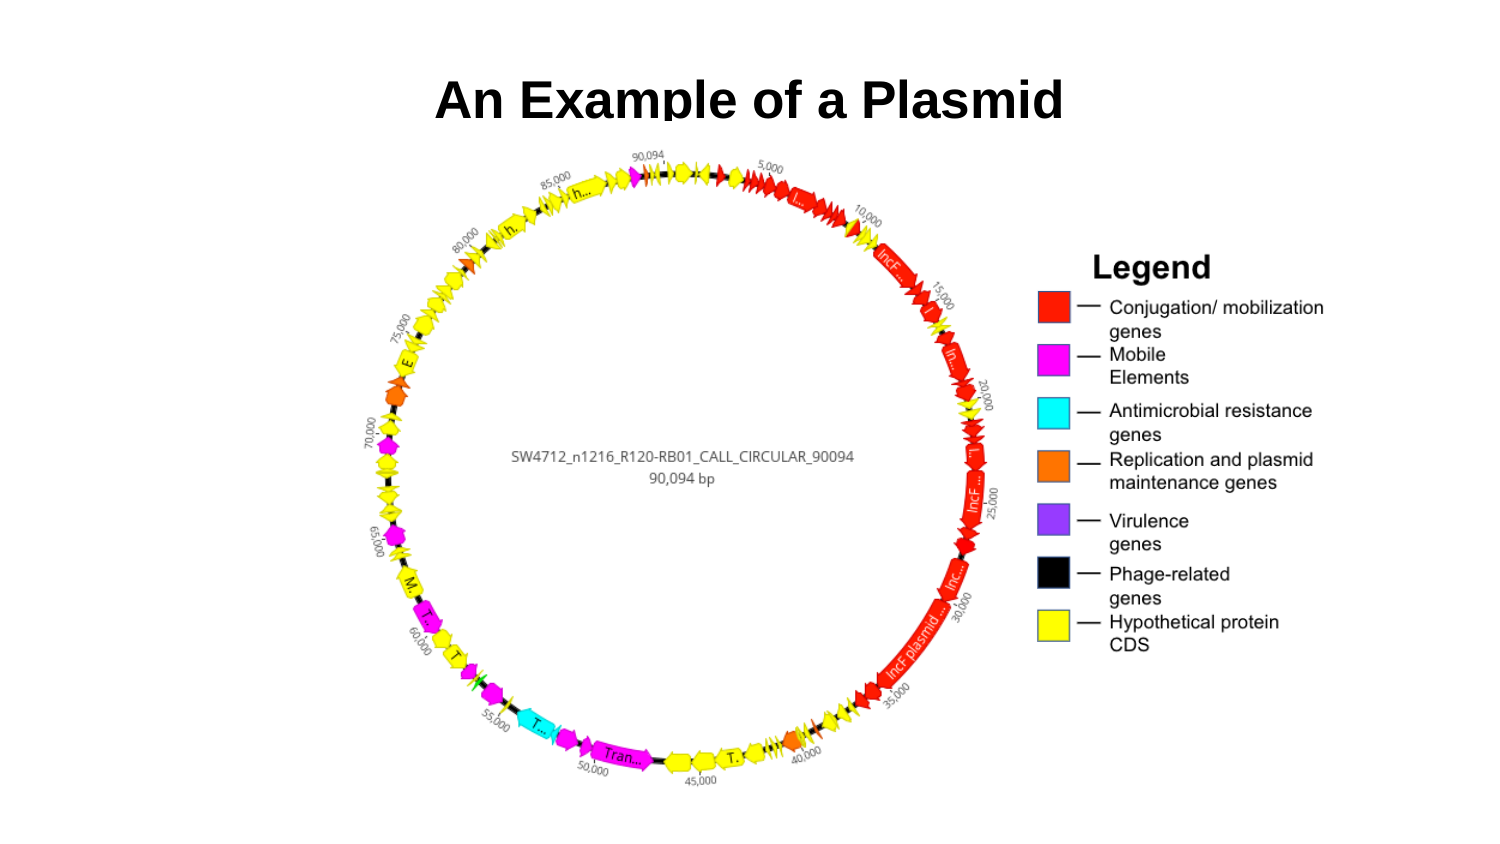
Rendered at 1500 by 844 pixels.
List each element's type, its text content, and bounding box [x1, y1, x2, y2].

title An Example of a Plasmid [51, 51, 1449, 145]
picture [352, 121, 1346, 815]
